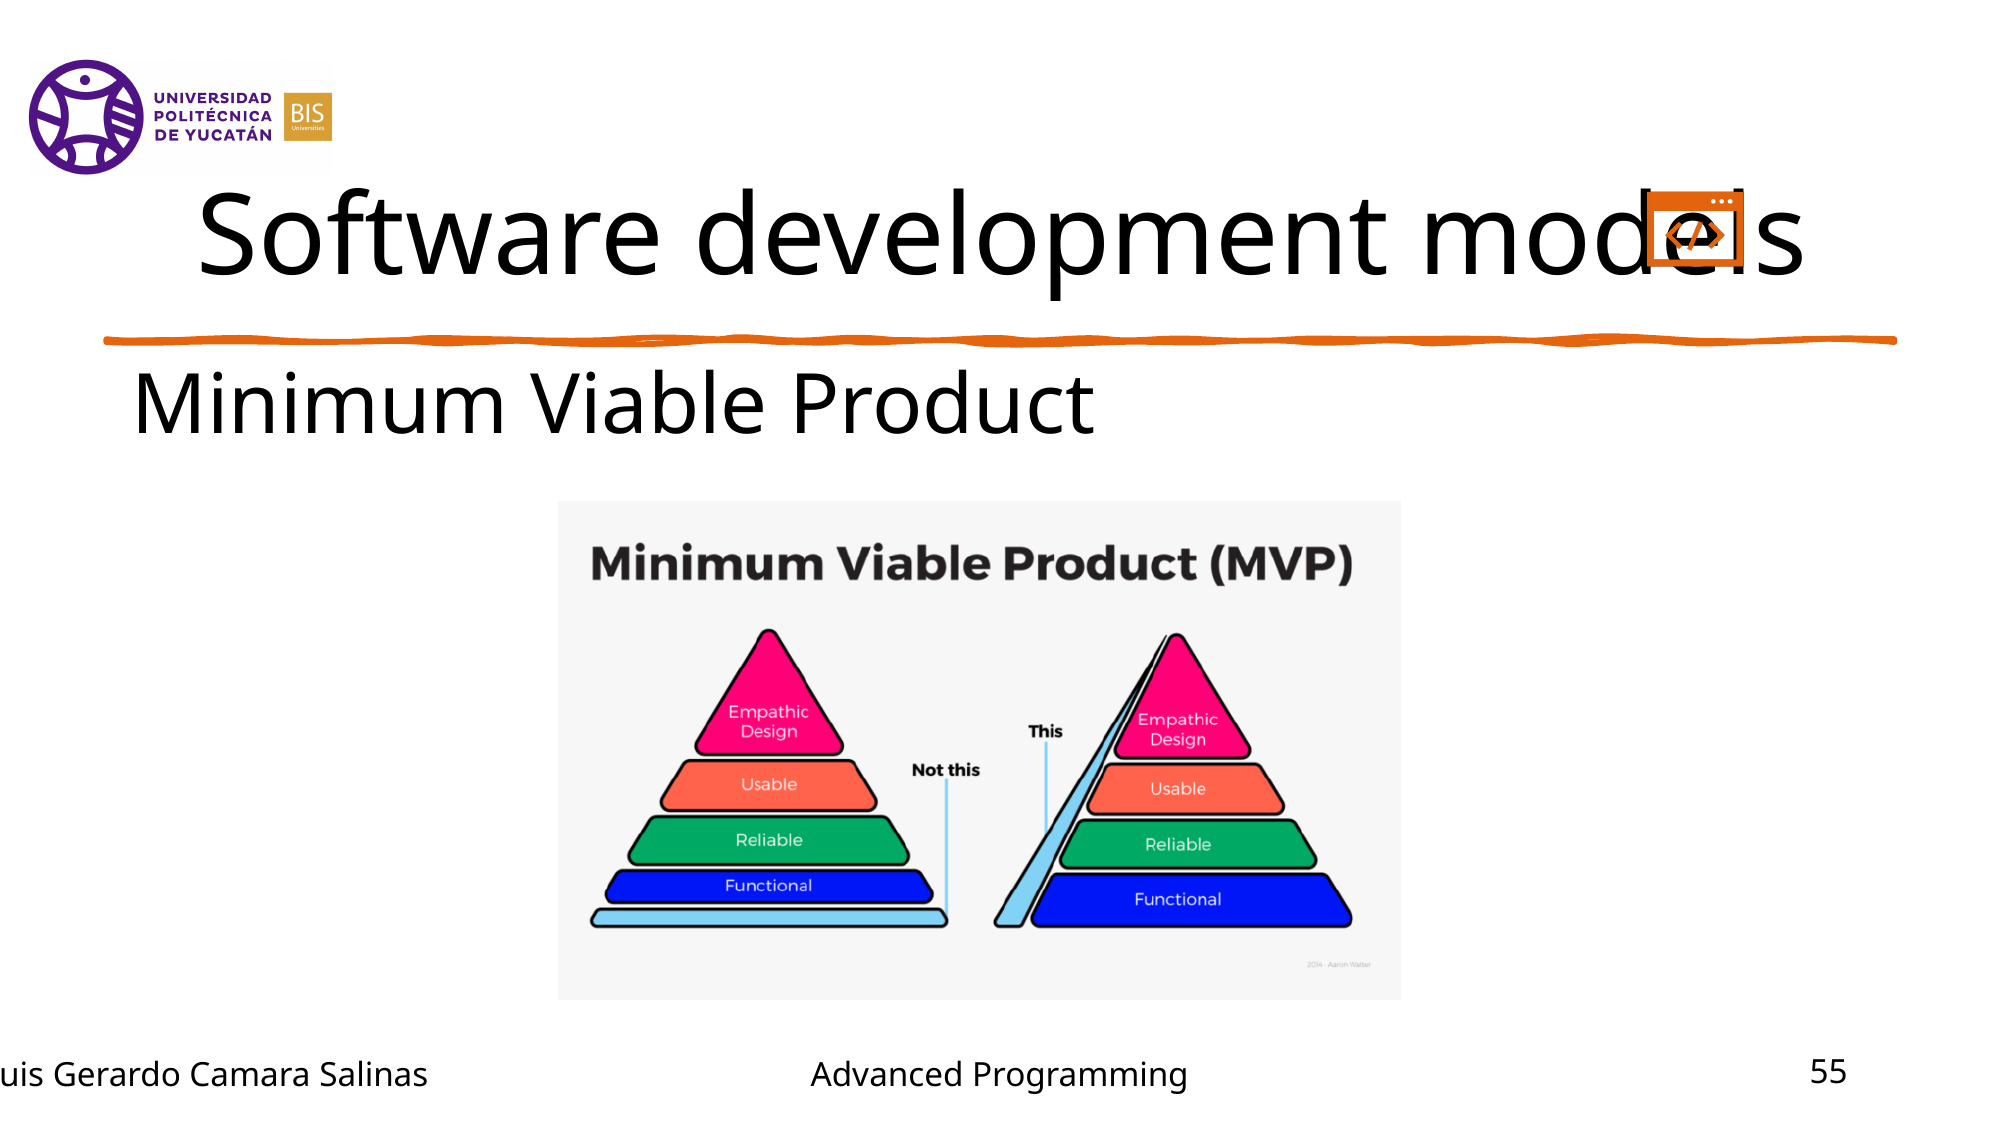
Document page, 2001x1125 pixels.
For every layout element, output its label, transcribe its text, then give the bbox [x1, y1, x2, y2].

footer Advanced Programming [662, 1042, 1338, 1103]
text_box Luis Gerardo Camara Salinas [0, 1042, 543, 1103]
slide_number 55 [1412, 1042, 1863, 1103]
text_box Minimum Viable Product [116, 342, 1842, 458]
title Software development models [140, 120, 1865, 338]
picture [1637, 171, 1753, 287]
picture [28, 59, 333, 175]
picture [558, 501, 1401, 1000]
